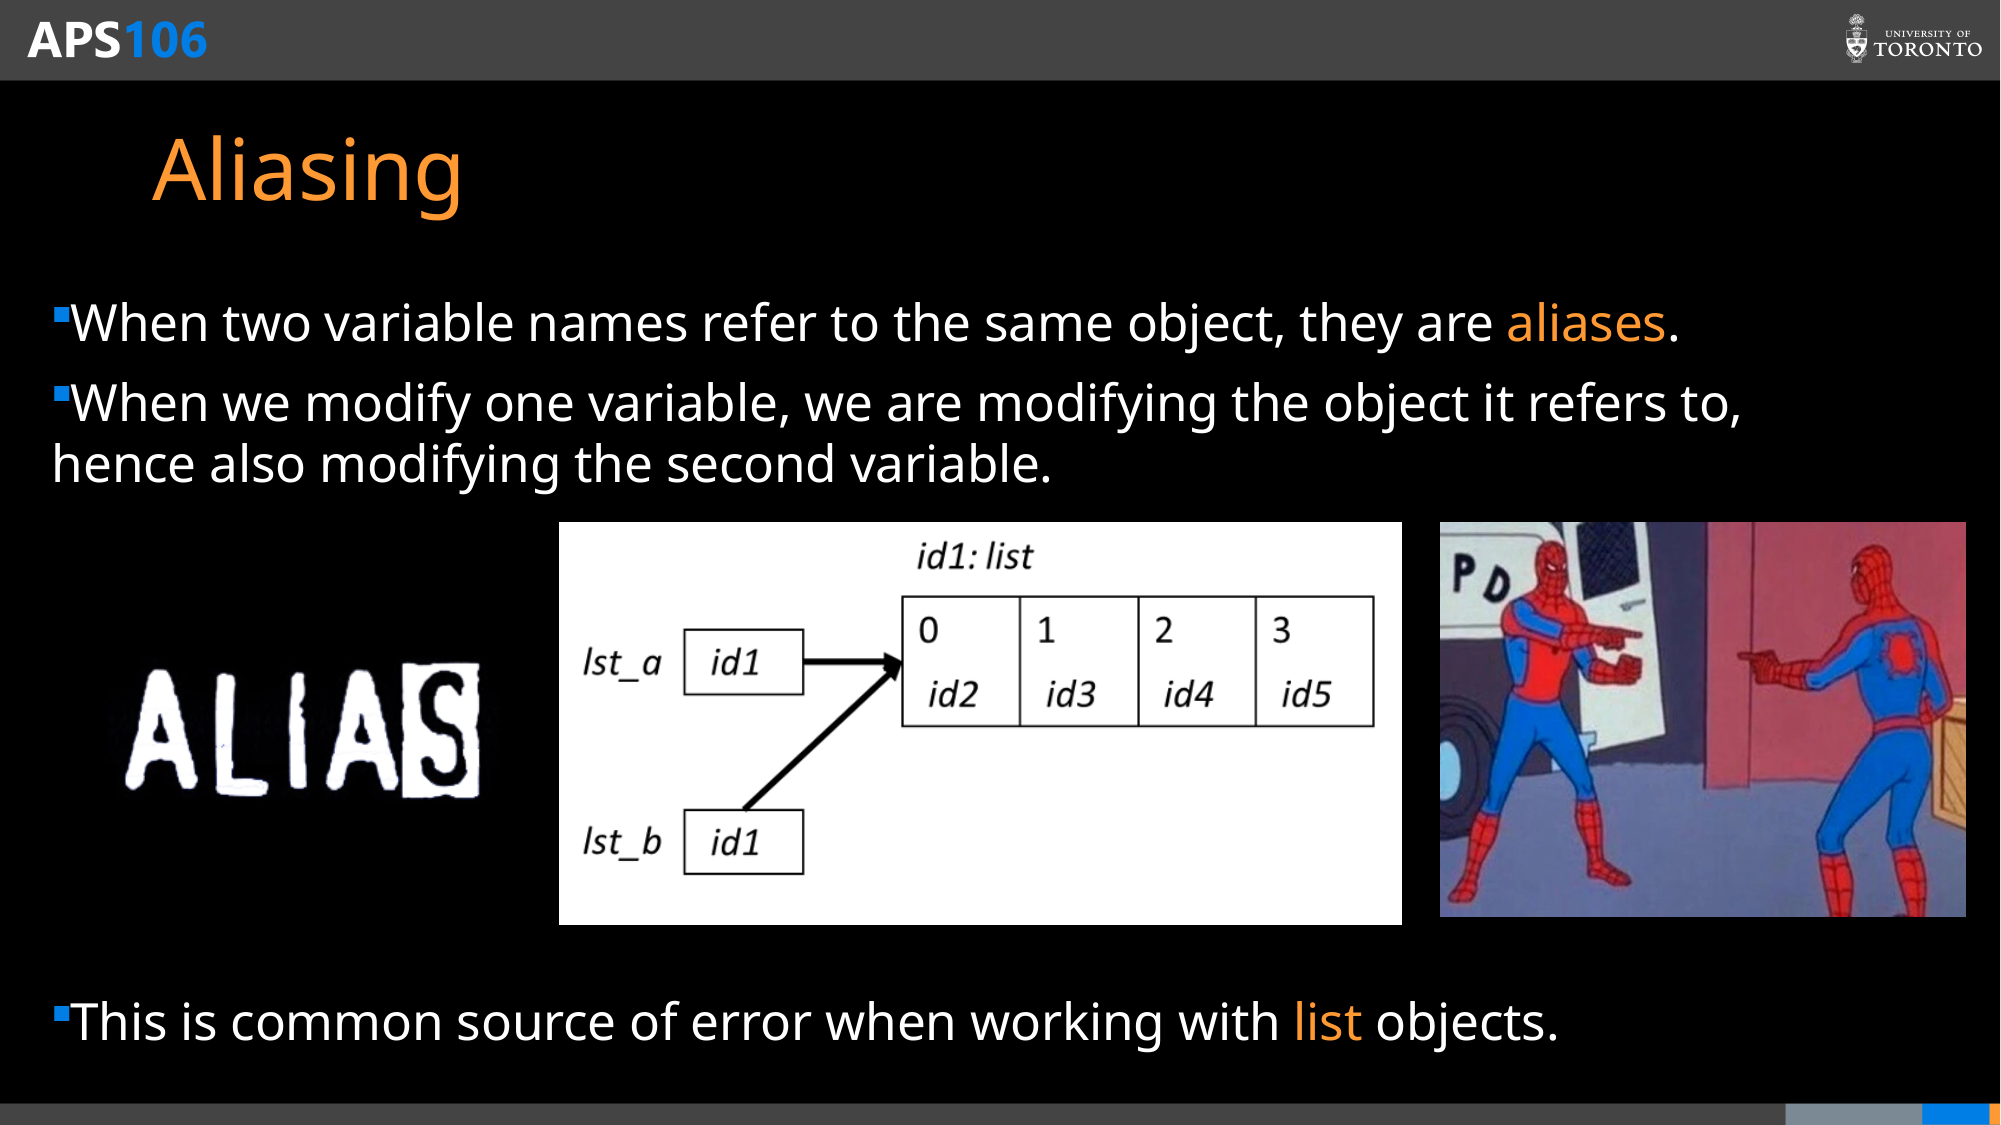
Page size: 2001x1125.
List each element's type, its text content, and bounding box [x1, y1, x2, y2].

title Aliasing [137, 119, 1863, 227]
list When two variable names refer to the same object, they are aliases. When we modify one variable, we are modifying the object it refers to, hence also modifying the second variable. This is common source of error when working with list objects. [34, 282, 1966, 1066]
picture [0, 0, 2001, 1125]
